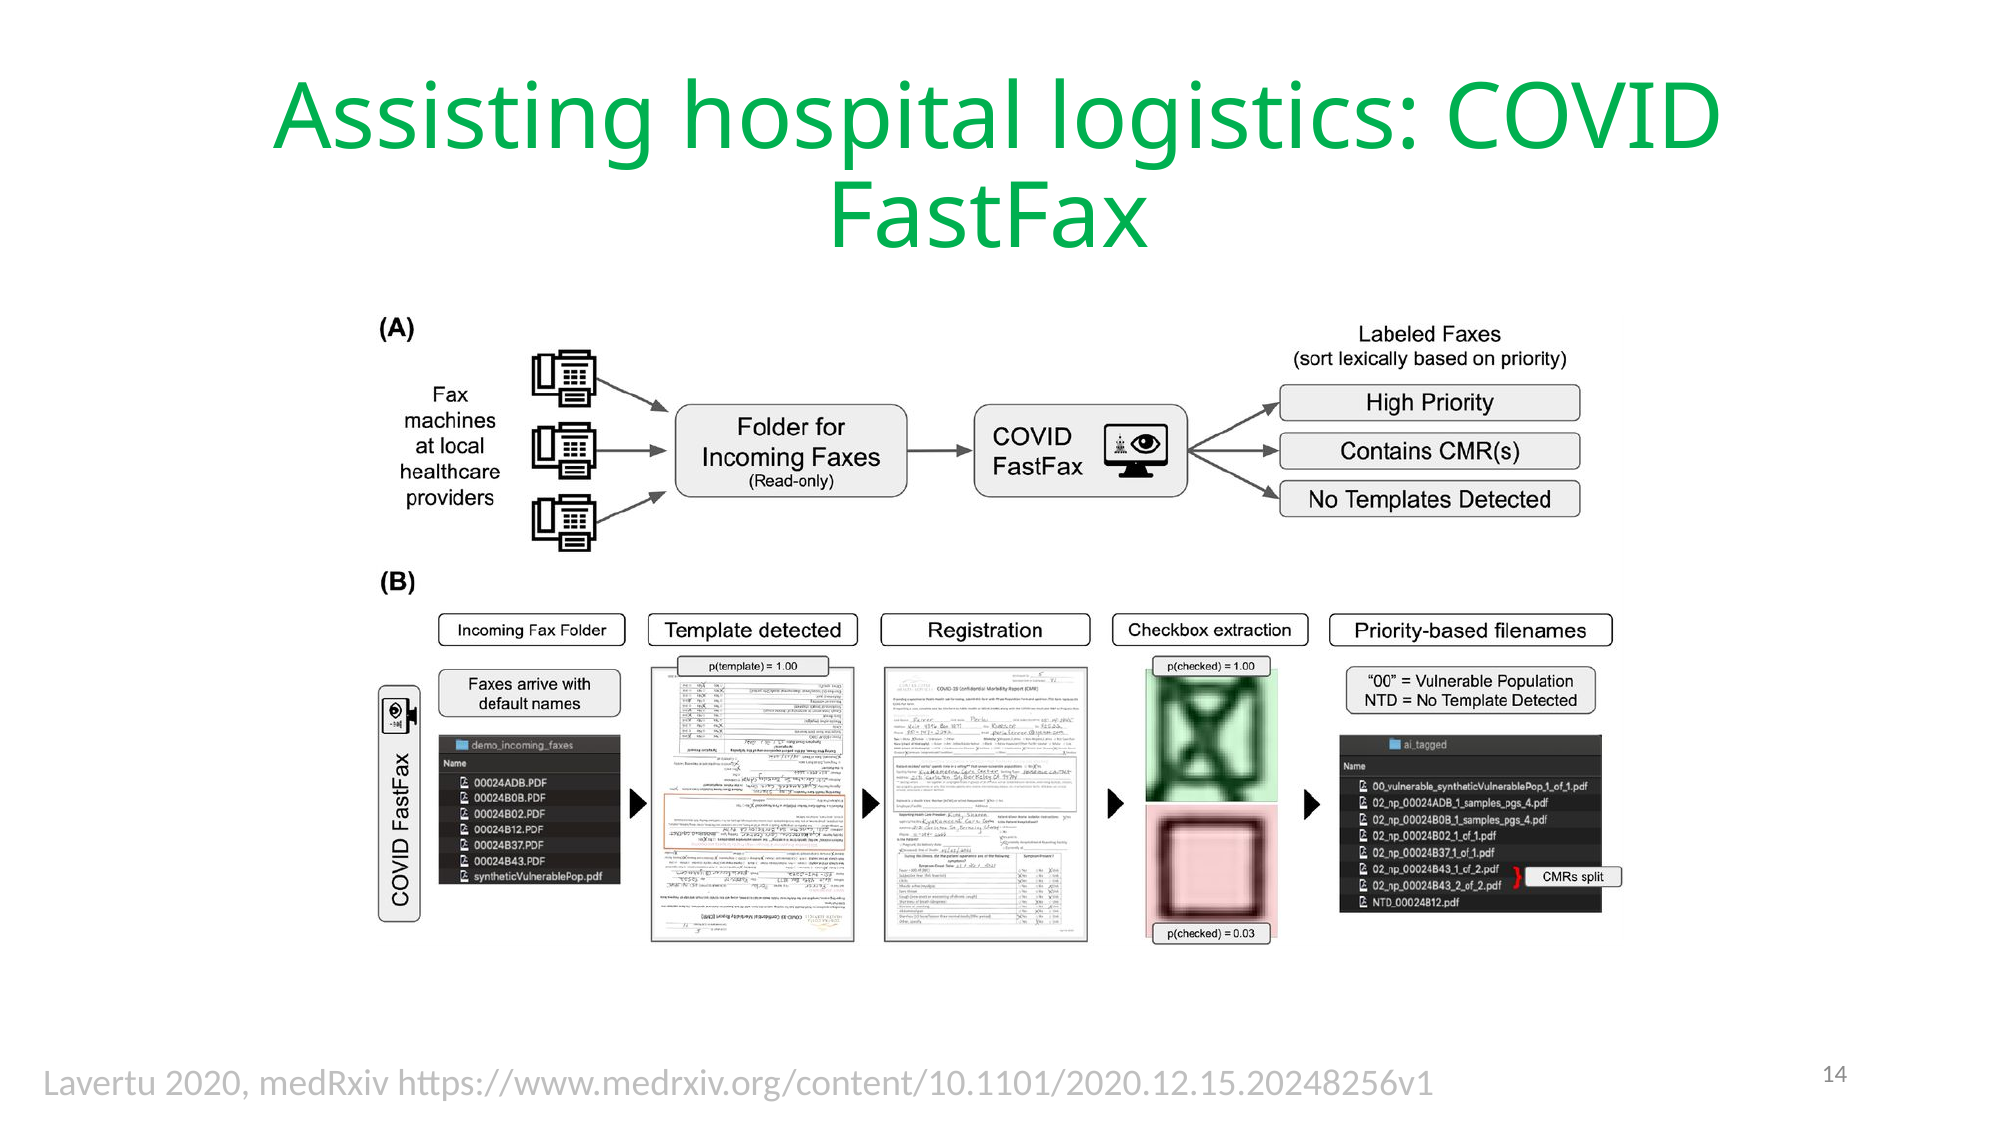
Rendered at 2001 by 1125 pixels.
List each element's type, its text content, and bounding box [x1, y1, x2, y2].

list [376, 315, 1624, 946]
slide_number 14 [1412, 1042, 1863, 1103]
text_box Lavertu 2020, medRxiv https://www.medrxiv.org/content/10.1101/2020.12.15.20248256v1 [28, 1050, 1450, 1111]
title Assisting hospital logistics: COVID FastFax [137, 59, 1863, 278]
